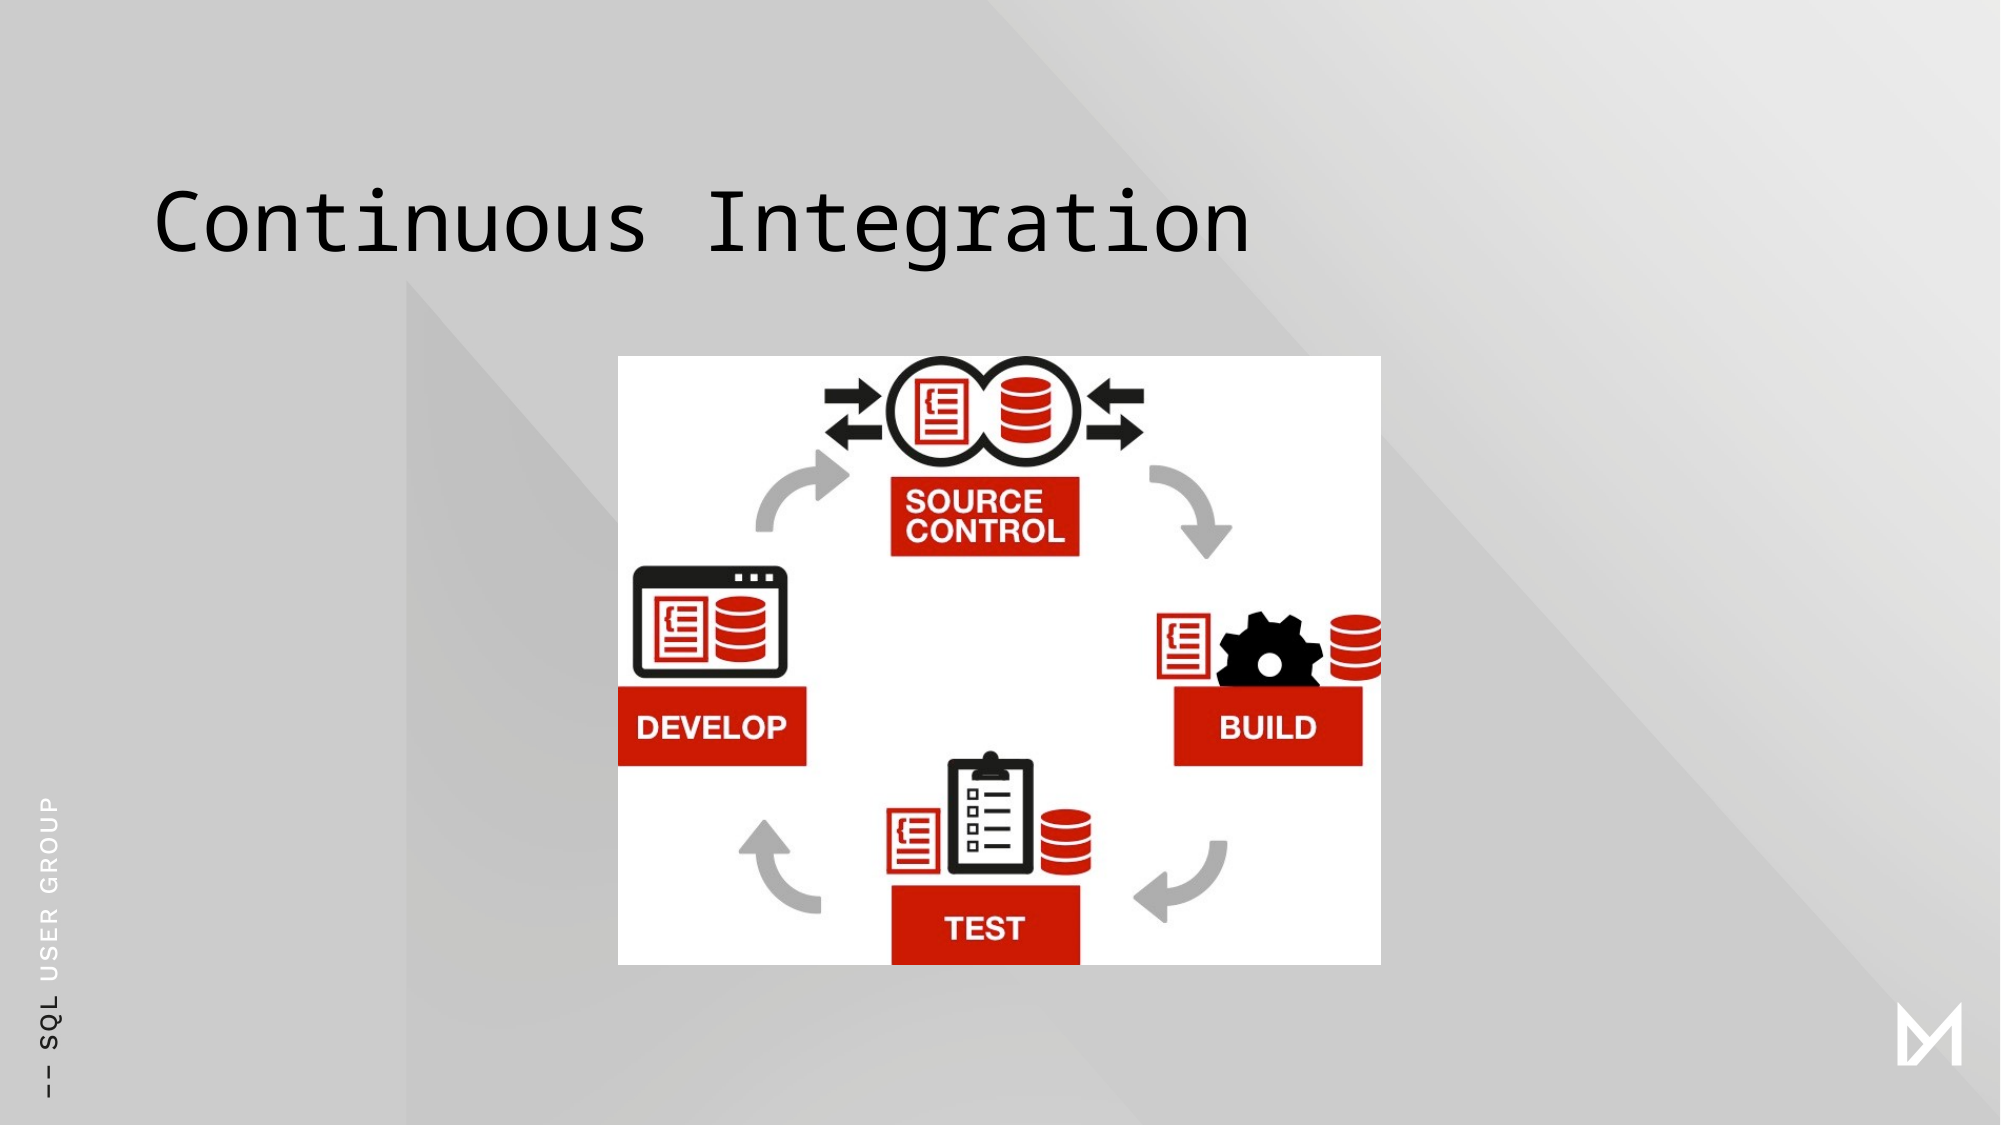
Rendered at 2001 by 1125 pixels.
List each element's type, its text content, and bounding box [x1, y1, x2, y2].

title Continuous Integration [137, 59, 1863, 278]
picture [0, 0, 2001, 1125]
